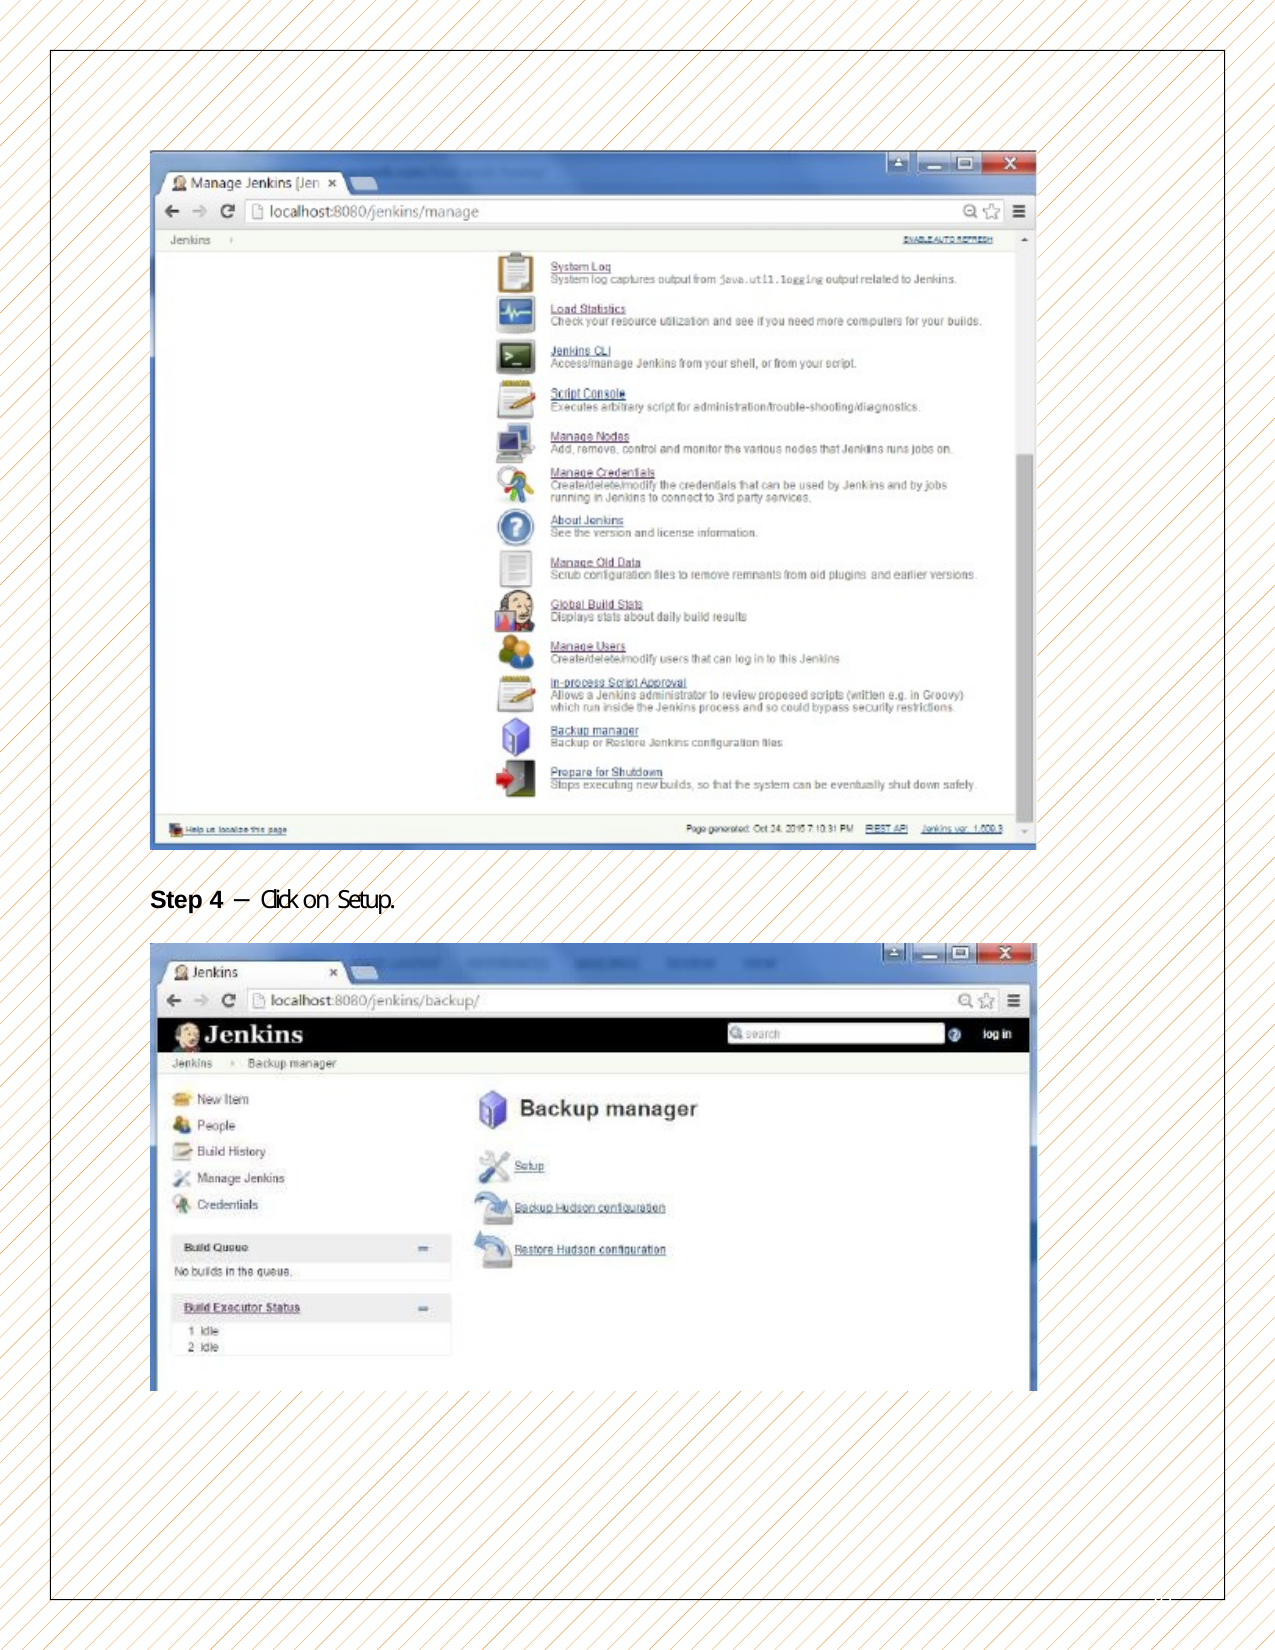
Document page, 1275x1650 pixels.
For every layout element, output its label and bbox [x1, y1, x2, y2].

text_box [49, 49, 1275, 1650]
